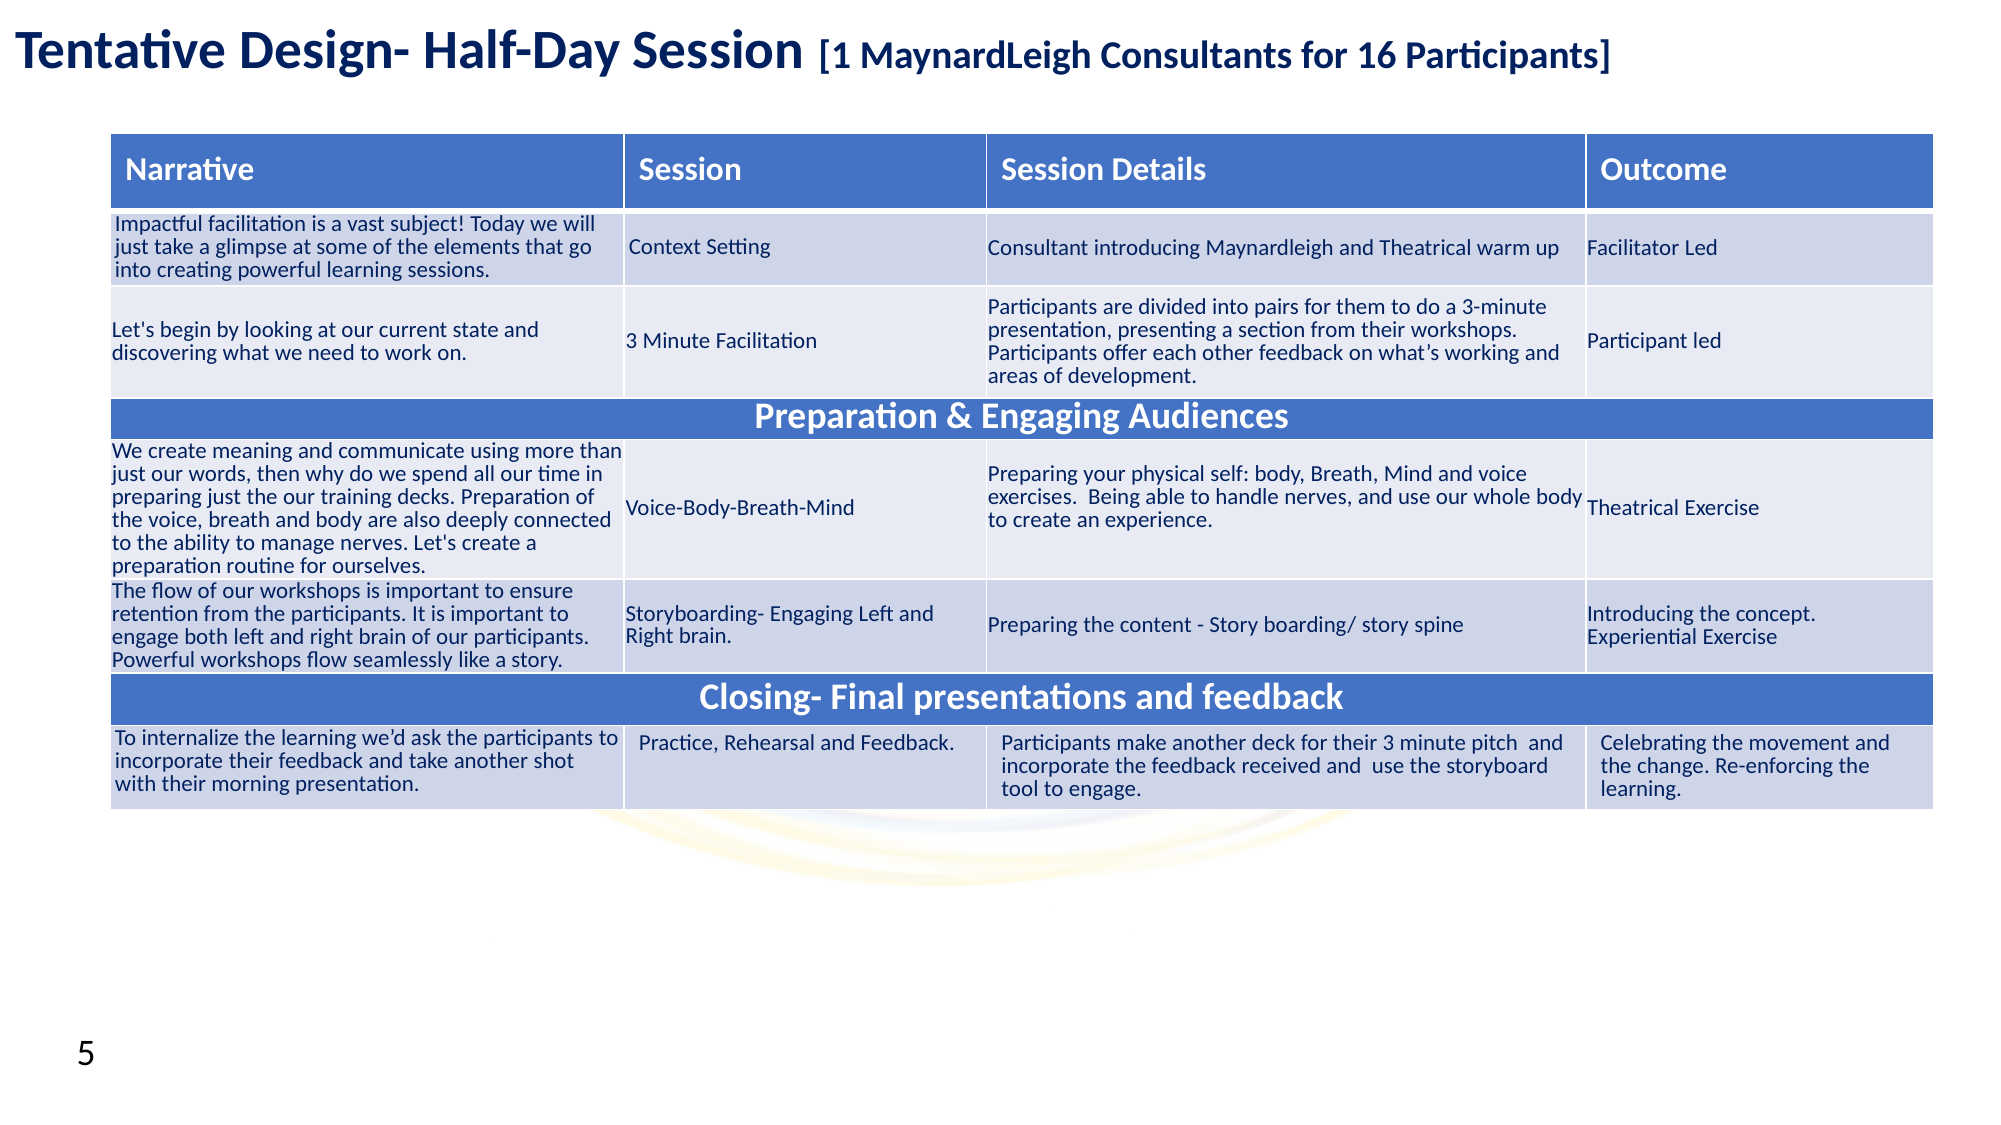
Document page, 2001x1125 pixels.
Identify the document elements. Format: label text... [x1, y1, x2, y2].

table_cell Practice, Rehearsal and Feedback. [625, 726, 986, 809]
table_cell To internalize the learning we’d ask the participants to incorporate their feedback and take another shot with their morning presentation. [111, 726, 623, 809]
table_cell Participants are divided into pairs for them to do a 3-minute presentation, presenting a section from their workshops. Participants offer each other feedback on what’s working and areas of development. [987, 287, 1585, 397]
table_cell Impactful facilitation is a vast subject! Today we will just take a glimpse at some of the elements that go into creating powerful learning sessions. [111, 214, 623, 285]
table_cell Closing- Final presentations and feedback [111, 674, 1933, 725]
table_cell Participant led [1587, 287, 1933, 397]
table_header Session [625, 134, 986, 208]
table_cell Celebrating the movement and the change. Re-enforcing the learning. [1587, 726, 1933, 809]
table_cell 3 Minute Facilitation [625, 287, 986, 397]
table_cell Voice-Body-Breath-Mind [625, 440, 986, 578]
table_cell Consultant introducing Maynardleigh and Theatrical warm up [987, 214, 1585, 285]
table_cell Participants make another deck for their 3 minute pitch and incorporate the feedback received and use the storyboard tool to engage. [987, 726, 1585, 809]
table_cell Preparing your physical self: body, Breath, Mind and voice exercises. Being able to handle nerves, and use our whole body to create an experience. [987, 440, 1585, 578]
table_cell Facilitator Led [1587, 214, 1933, 285]
text_box 5 [35, 1012, 137, 1090]
table_cell Introducing the concept. Experiential Exercise [1587, 580, 1933, 672]
table_header Narrative [111, 134, 623, 208]
table_cell Preparing the content - Story boarding/ story spine [987, 580, 1585, 672]
table_cell Context Setting [625, 214, 986, 285]
table_header Outcome [1587, 134, 1933, 208]
table_cell Storyboarding- Engaging Left and Right brain. [625, 580, 986, 672]
table_cell Theatrical Exercise [1587, 440, 1933, 578]
table_cell Preparation & Engaging Audiences [111, 399, 1933, 439]
table_cell We create meaning and communicate using more than just our words, then why do we spend all our time in preparing just the our training decks. Preparation of the voice, breath and body are also deeply connected to the ability to manage nerves. Let's create a preparation routine for ourselves. [111, 440, 623, 578]
table_cell Let's begin by looking at our current state and discovering what we need to work on. [111, 287, 623, 397]
table_cell The flow of our workshops is important to ensure retention from the participants. It is important to engage both left and right brain of our participants. Powerful workshops flow seamlessly like a story. [111, 580, 623, 672]
title Tentative Design- Half-Day Session [1 MaynardLeigh Consultants for 16 Participants] [0, 8, 1814, 99]
table_header Session Details [987, 134, 1585, 208]
